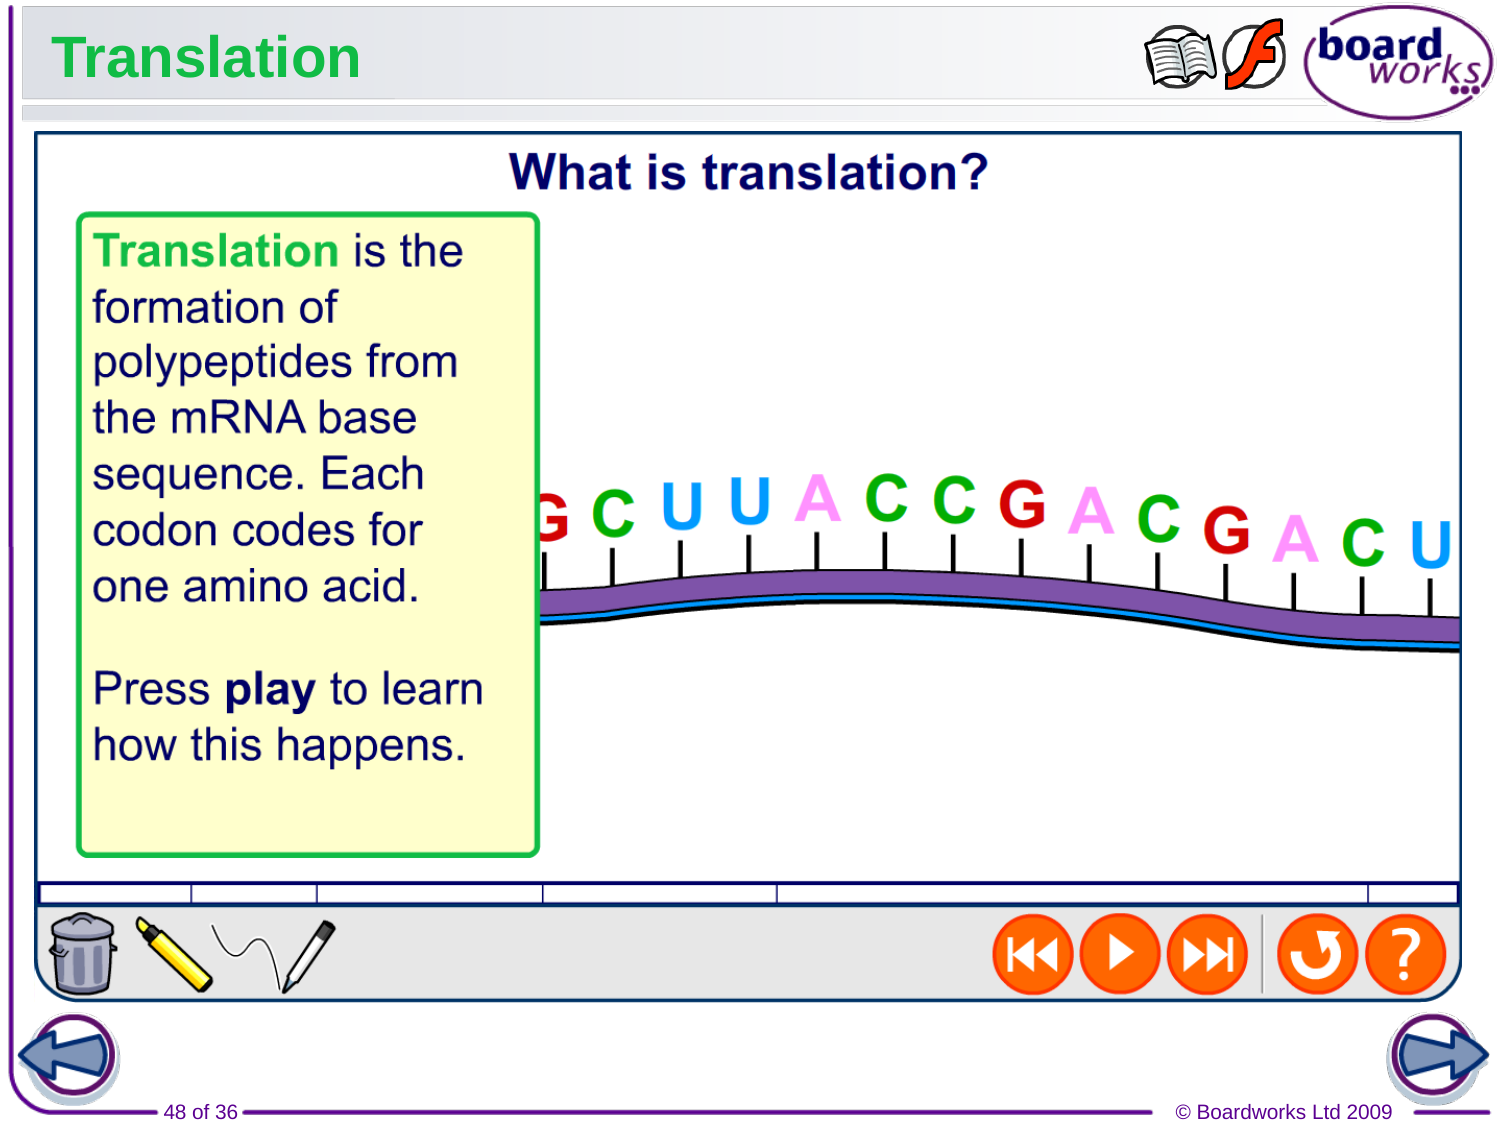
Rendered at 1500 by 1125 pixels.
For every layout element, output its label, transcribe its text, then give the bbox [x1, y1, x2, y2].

title Translation [36, 8, 1225, 100]
picture [0, 0, 1500, 1125]
